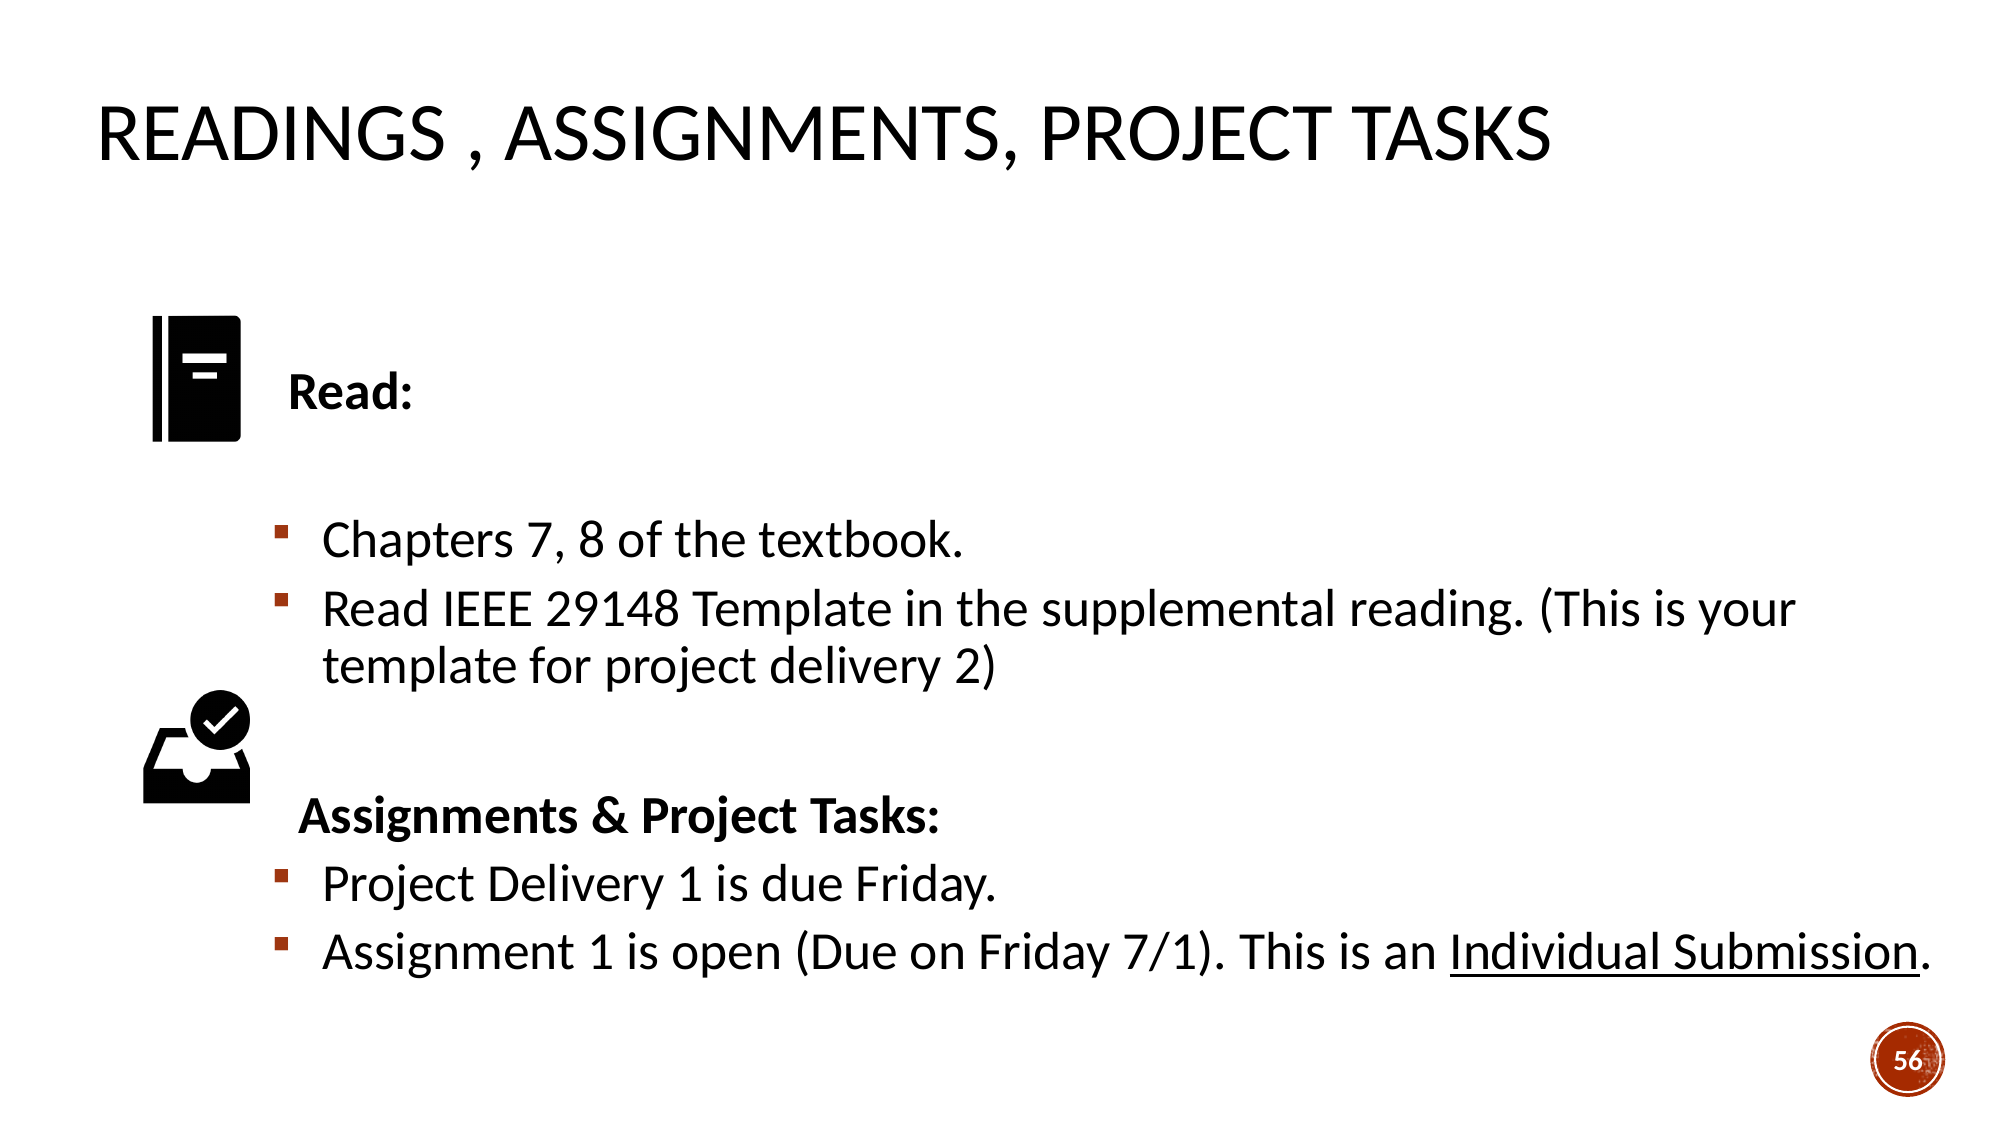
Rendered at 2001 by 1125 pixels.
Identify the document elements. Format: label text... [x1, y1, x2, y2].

list Read: Chapters 7, 8 of the textbook. Read IEEE 29148 Template in the supplemental reading. (This is your template for project delivery 2) Assignments & Project Tasks: Project Delivery 1 is due Friday. Assignment 1 is open (Due on Friday 7/1). This is an Individual Submission. [175, 348, 1961, 1013]
picture [121, 671, 272, 822]
title Readings , Assignments, Project Tasks [81, 1, 1732, 266]
slide_number 56 [1855, 1028, 1961, 1089]
picture [121, 303, 272, 454]
